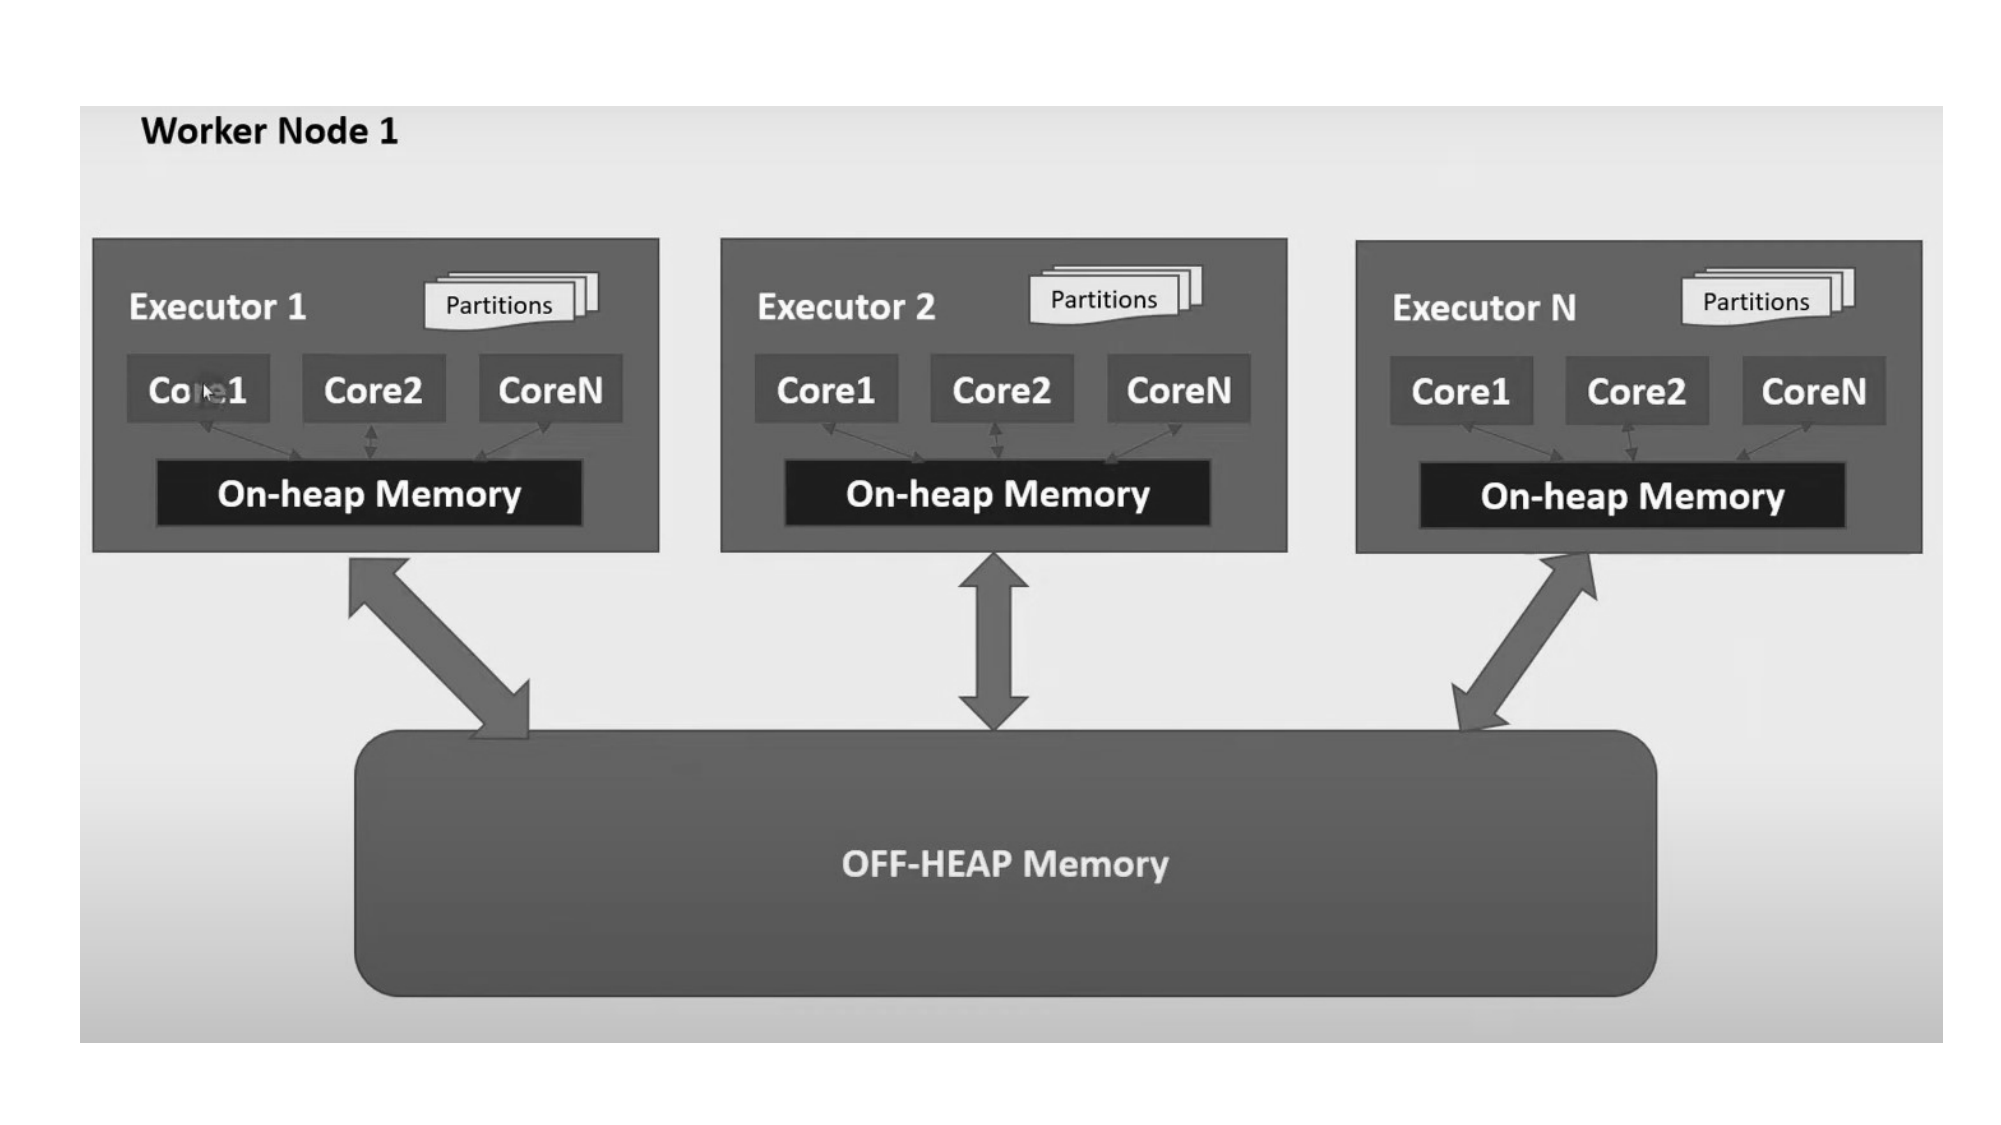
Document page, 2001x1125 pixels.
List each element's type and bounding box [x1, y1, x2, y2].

picture [80, 106, 1943, 1044]
